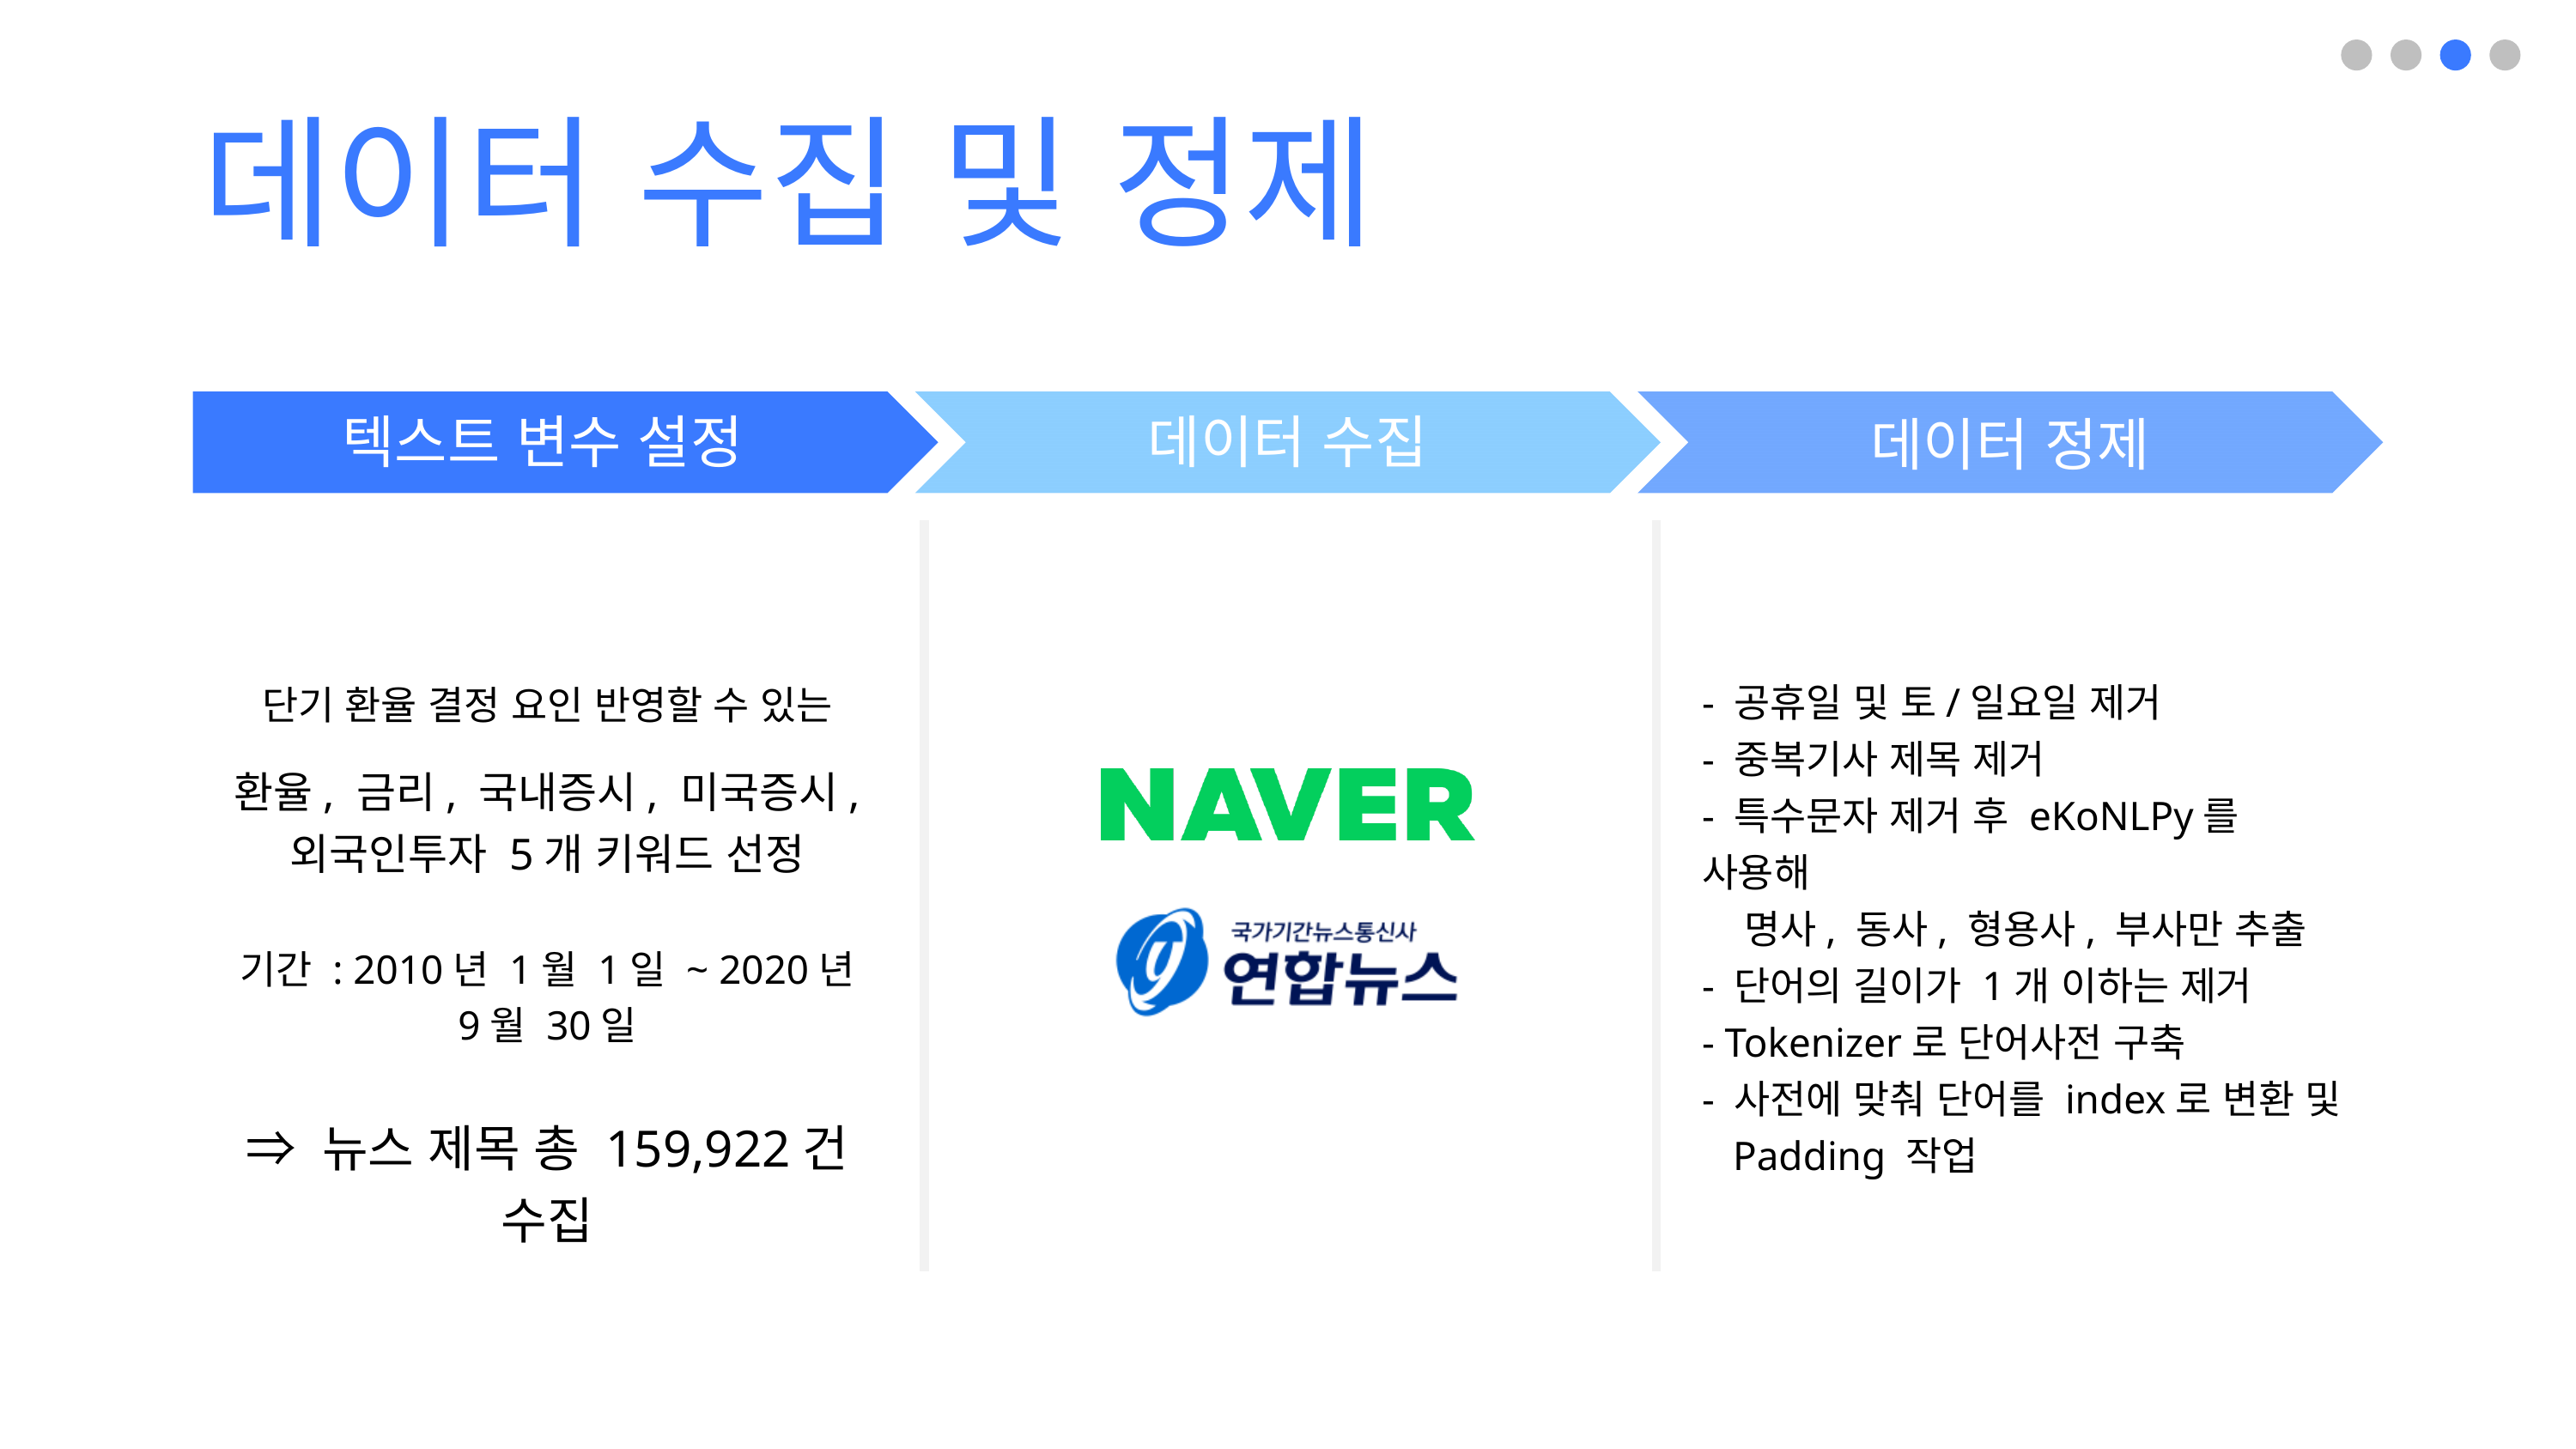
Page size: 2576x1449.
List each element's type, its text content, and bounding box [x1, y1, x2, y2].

text_box [2438, 37, 2473, 73]
text_box [2488, 37, 2523, 73]
text_box 단기 환율 결정 요인 반영할 수 있는 환율, 금리, 국내증시, 미국증시, 외국인투자 5개 키워드 선정 기간 : 2010년 1월 1일 ~ 2020년 9월 30일 ⇒ 뉴스 제목 총 159,922건 수집 [208, 664, 887, 1256]
picture [1101, 767, 1475, 840]
text_box - 공휴일 및 토/일요일 제거 - 중복기사 제목 제거 - 특수문자 제거 후 eKoNLPy를 사용해 명사, 동사, 형용사, 부사만 추출 - 단어의 길이가 1개 이하는 제거 - Tokenizer로 단어사전 구축 - 사전에 맞춰 단어를 index로 변환 및 Padding 작업 [1689, 662, 2368, 1185]
text_box [2339, 37, 2374, 73]
text_box 데이터 수집 및 정제 [189, 86, 1686, 312]
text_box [192, 391, 2384, 494]
picture [1101, 905, 1475, 1024]
text_box [2388, 37, 2424, 73]
